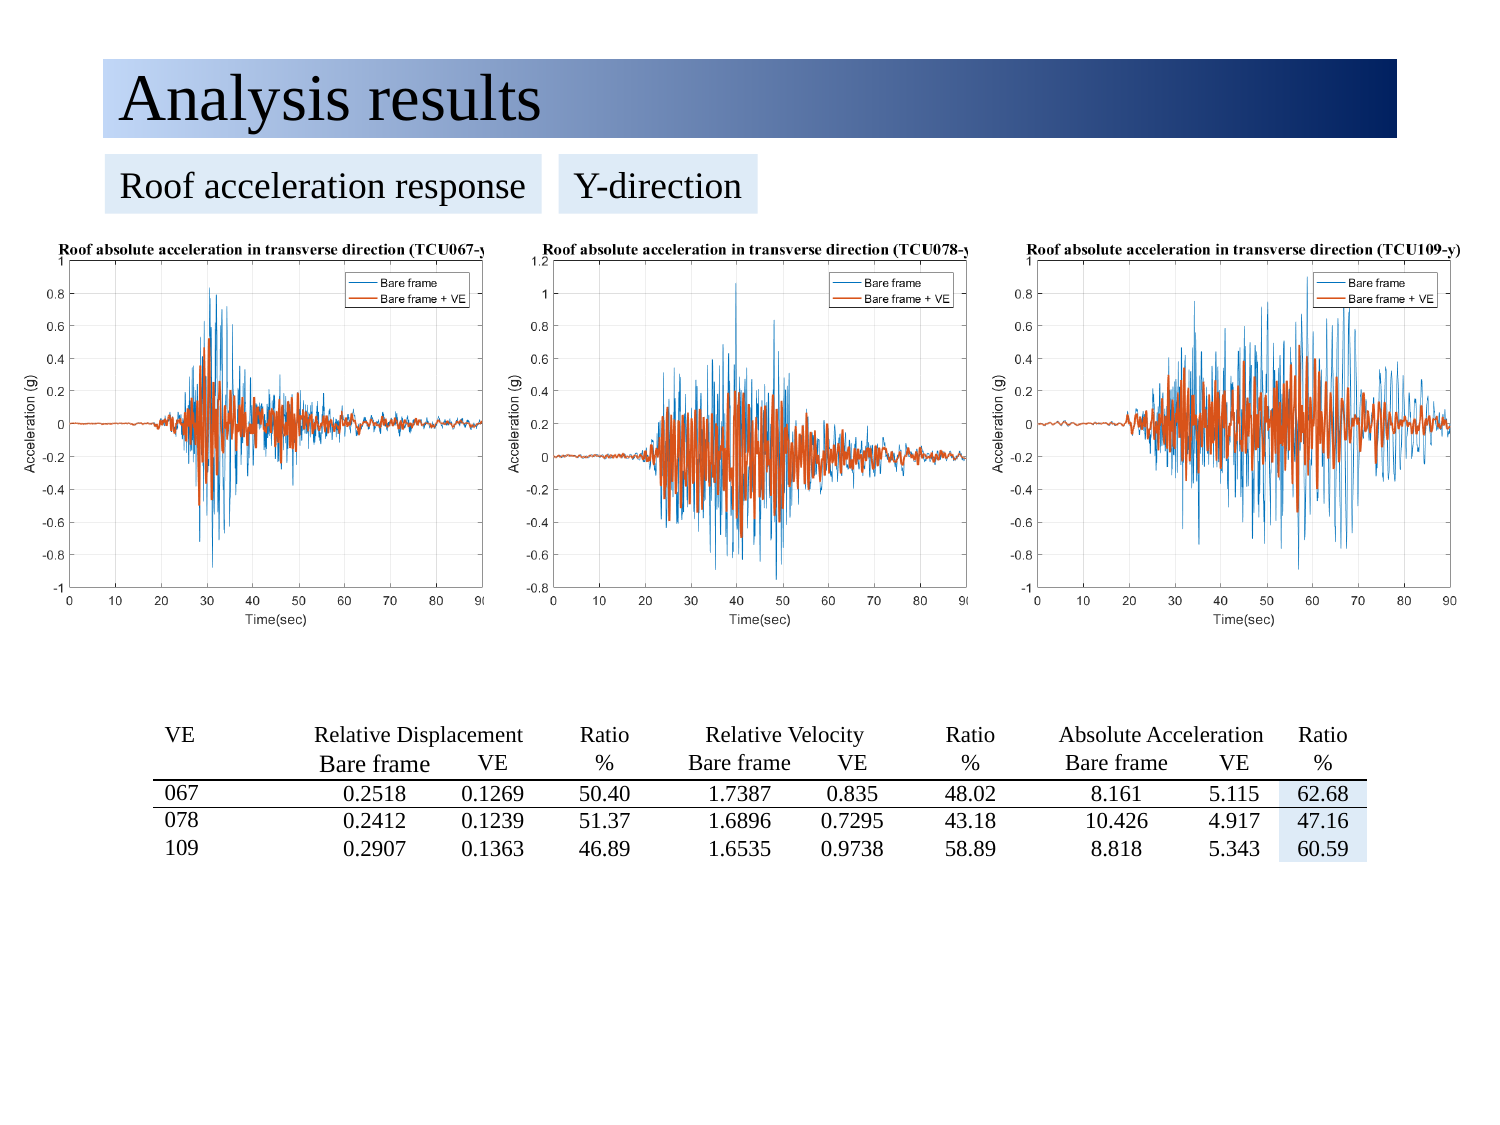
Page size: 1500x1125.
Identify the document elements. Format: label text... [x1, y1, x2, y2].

table_cell 5.343 [1190, 835, 1279, 862]
table_cell 0.7295 [807, 808, 898, 835]
table_header Relative Displacement [301, 722, 537, 750]
table_cell 1.6535 [672, 835, 807, 862]
table_cell 8.161 [1044, 781, 1190, 807]
table_cell 1.6896 [672, 808, 807, 835]
table_cell 067 [153, 781, 301, 807]
table_cell VE [807, 750, 898, 779]
table_cell VE [1190, 750, 1279, 779]
table_cell 50.40 [537, 781, 672, 807]
table_cell 46.89 [537, 835, 672, 862]
table_cell 0.2412 [301, 808, 449, 835]
table_cell 109 [153, 835, 301, 862]
table_cell 58.89 [898, 835, 1044, 862]
table_cell % [537, 750, 672, 779]
table_cell 48.02 [898, 781, 1044, 807]
table_header Absolute Acceleration [1044, 722, 1279, 750]
table_cell 078 [153, 808, 301, 835]
table_cell 62.68 [1279, 781, 1367, 807]
table_header Ratio [1279, 722, 1367, 750]
table_cell % [1279, 750, 1367, 779]
table_cell 1.7387 [672, 781, 807, 807]
table_header Ratio [537, 722, 672, 750]
table_cell Bare frame [672, 750, 807, 779]
table_cell Bare frame [301, 750, 449, 779]
table_cell 0.1239 [449, 808, 537, 835]
picture [0, 230, 1500, 630]
table_cell 8.818 [1044, 835, 1190, 862]
table_cell 0.2907 [301, 835, 449, 862]
table_cell 47.16 [1279, 808, 1367, 835]
table_cell 0.1363 [449, 835, 537, 862]
table_cell VE [449, 750, 537, 779]
table_cell 10.426 [1044, 808, 1190, 835]
table_cell 0.1269 [449, 781, 537, 807]
table_cell 43.18 [898, 808, 1044, 835]
text_box Roof acceleration response [104, 154, 542, 214]
table_cell 0.2518 [301, 781, 449, 807]
table_cell 60.59 [1279, 835, 1367, 862]
table_header Ratio [898, 722, 1044, 750]
table_cell 51.37 [537, 808, 672, 835]
table_cell 0.835 [807, 781, 898, 807]
title Analysis results [103, 59, 1397, 138]
table_cell % [898, 750, 1044, 779]
table_header VE [153, 722, 301, 779]
table_cell 5.115 [1190, 781, 1279, 807]
text_box Y-direction [558, 154, 758, 214]
table_cell 0.9738 [807, 835, 898, 862]
table_header Relative Velocity [672, 722, 898, 750]
table_cell 4.917 [1190, 808, 1279, 835]
table_cell Bare frame [1044, 750, 1190, 779]
